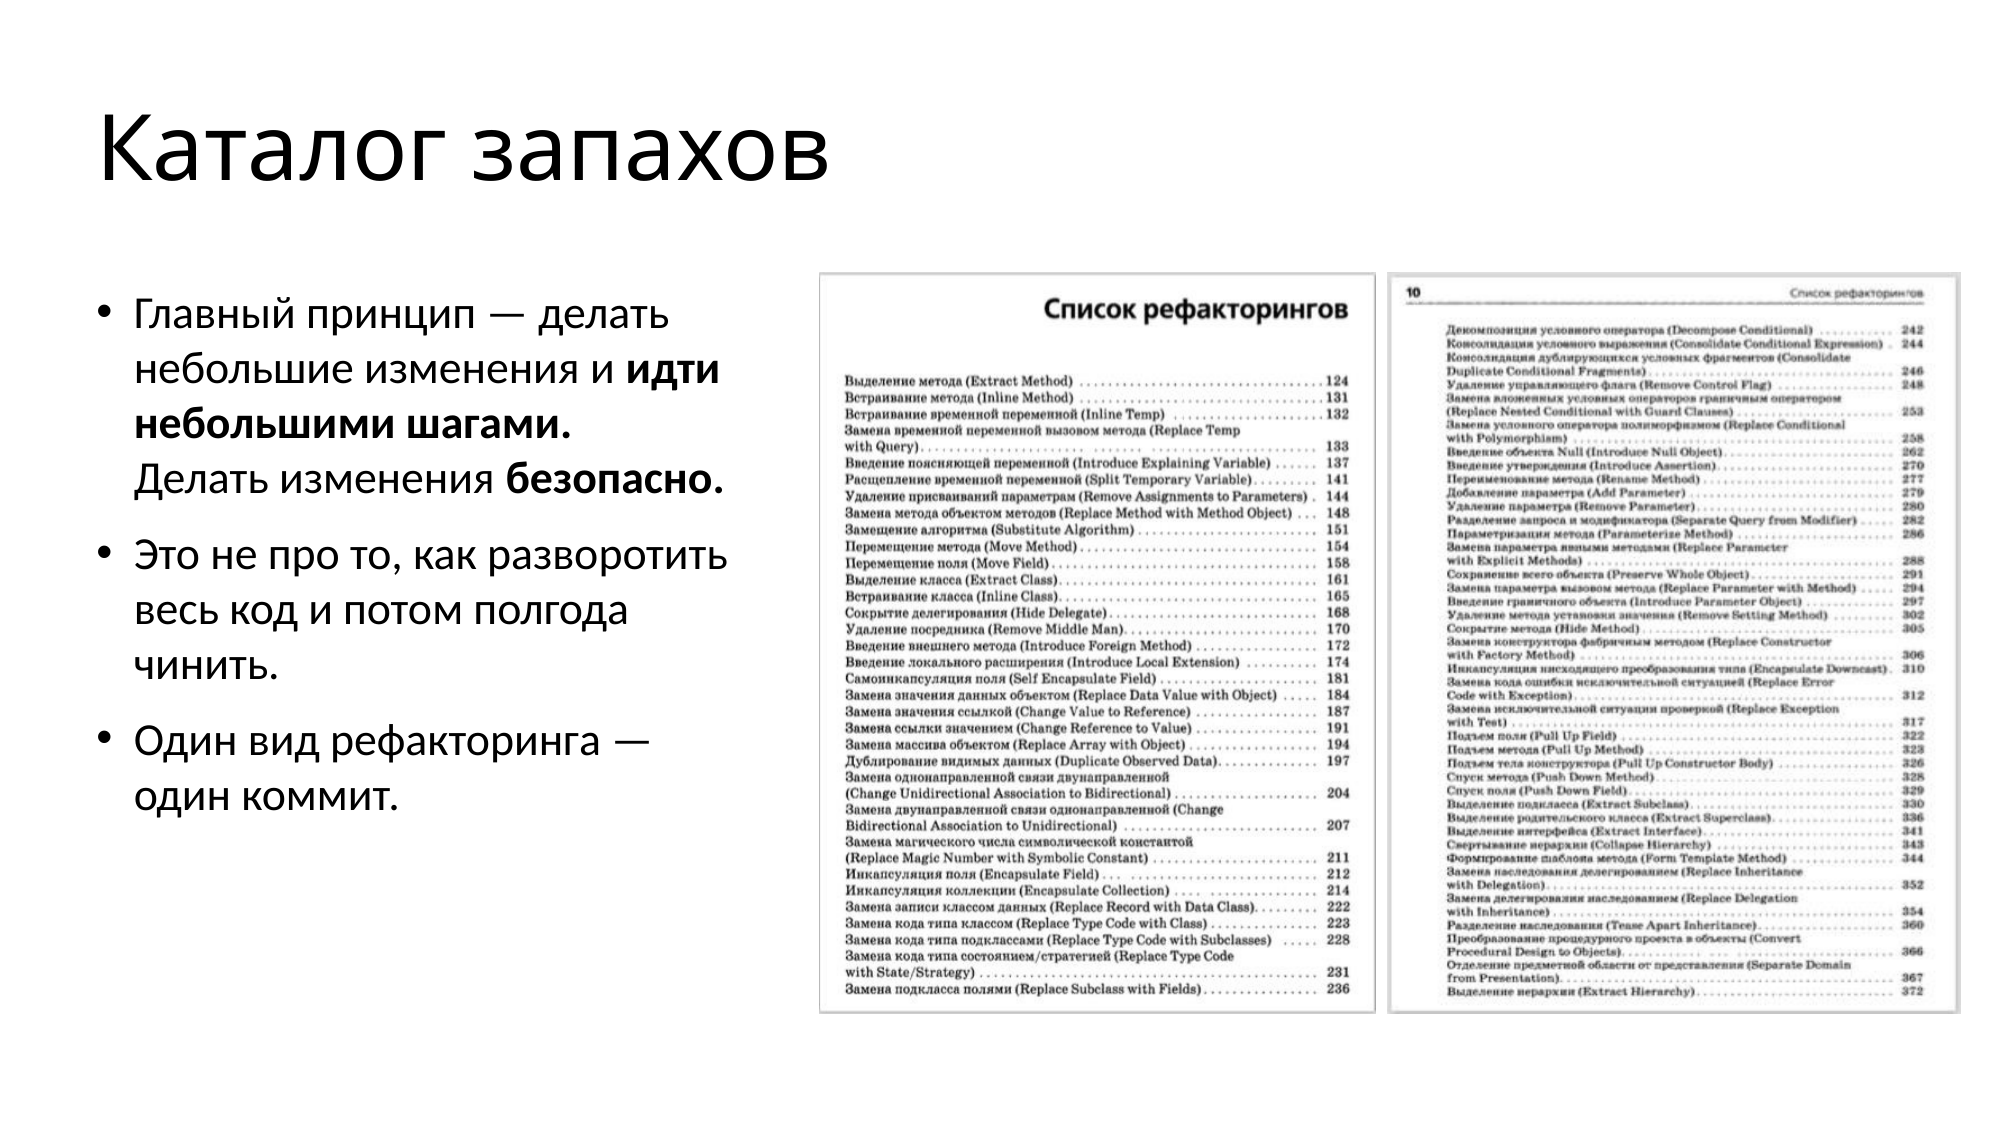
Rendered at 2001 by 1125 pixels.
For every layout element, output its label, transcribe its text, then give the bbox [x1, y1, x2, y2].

list Главный принцип — делать небольшие изменения и идти небольшими шагами. Делать изменения безопасно. Это не про то, как разворотить весь код и потом полгода чинить. Один вид рефакторинга — один коммит. [81, 275, 752, 1017]
picture [819, 272, 1376, 1014]
picture [1387, 272, 1961, 1014]
title Каталог запахов [81, 73, 1807, 229]
